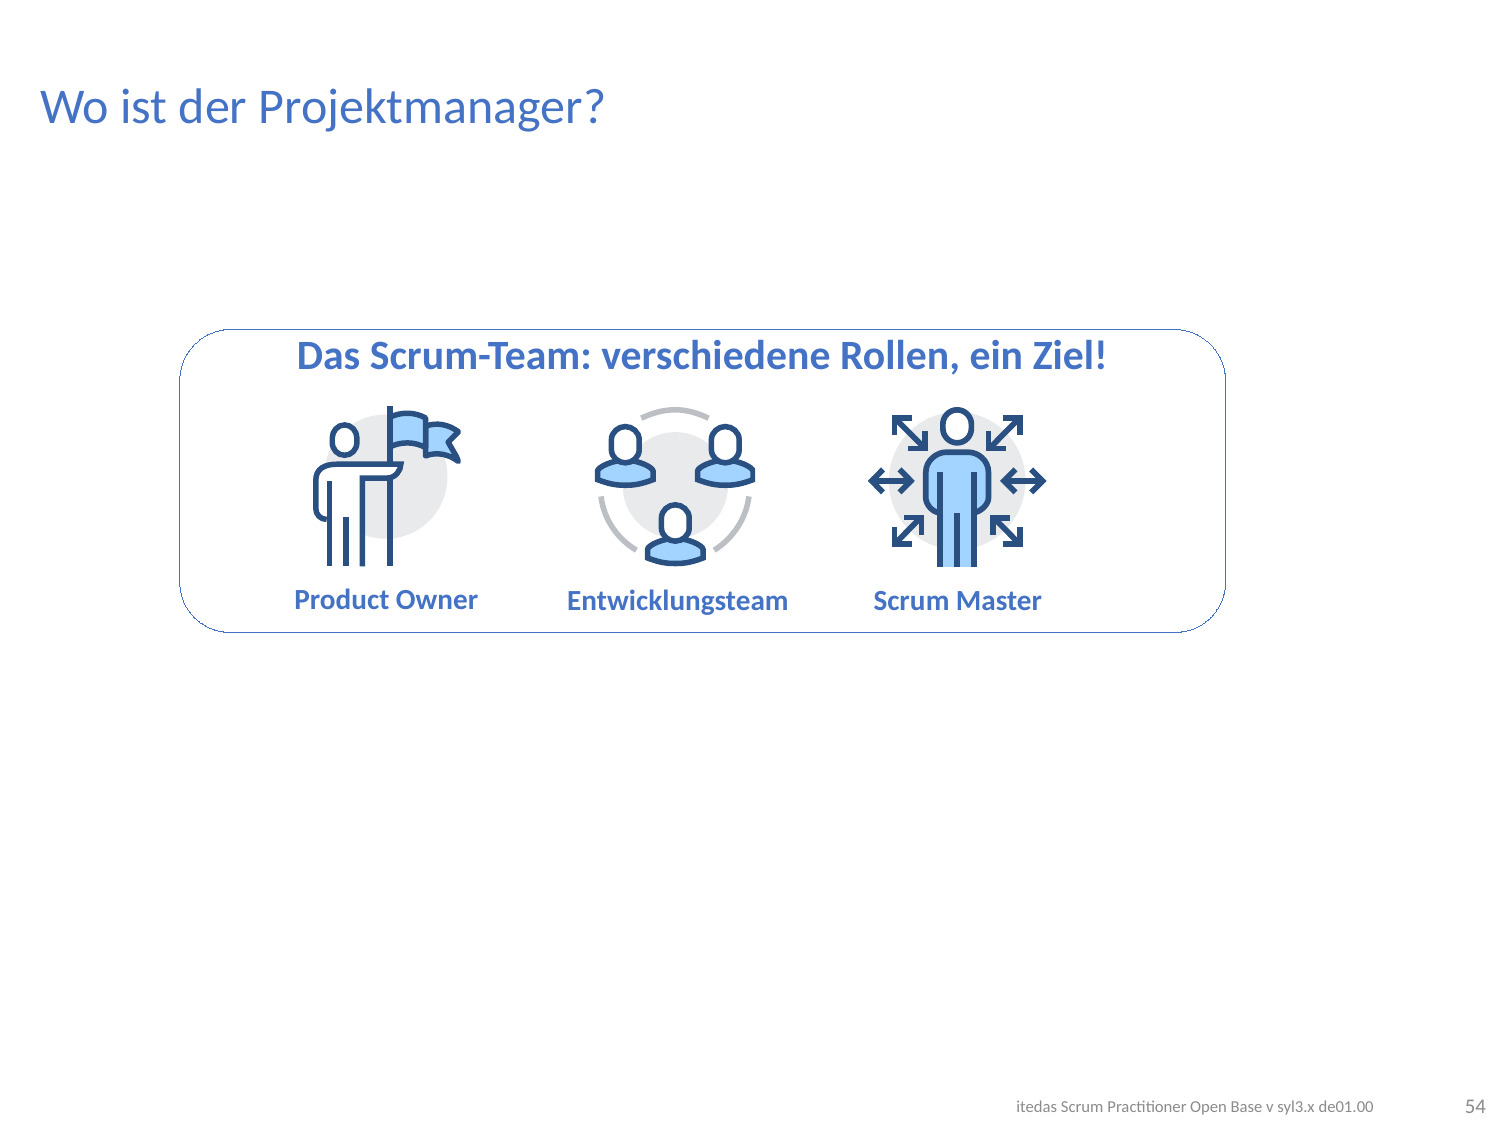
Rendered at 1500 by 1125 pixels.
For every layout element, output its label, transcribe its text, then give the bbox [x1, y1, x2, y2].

slide_number 54 [1387, 1092, 1487, 1123]
title Wo ist der Projektmanager? [40, 67, 1460, 147]
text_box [179, 320, 1226, 633]
footer itedas Scrum Practitioner Open Base v syl3.x de01.00 [874, 1095, 1375, 1120]
